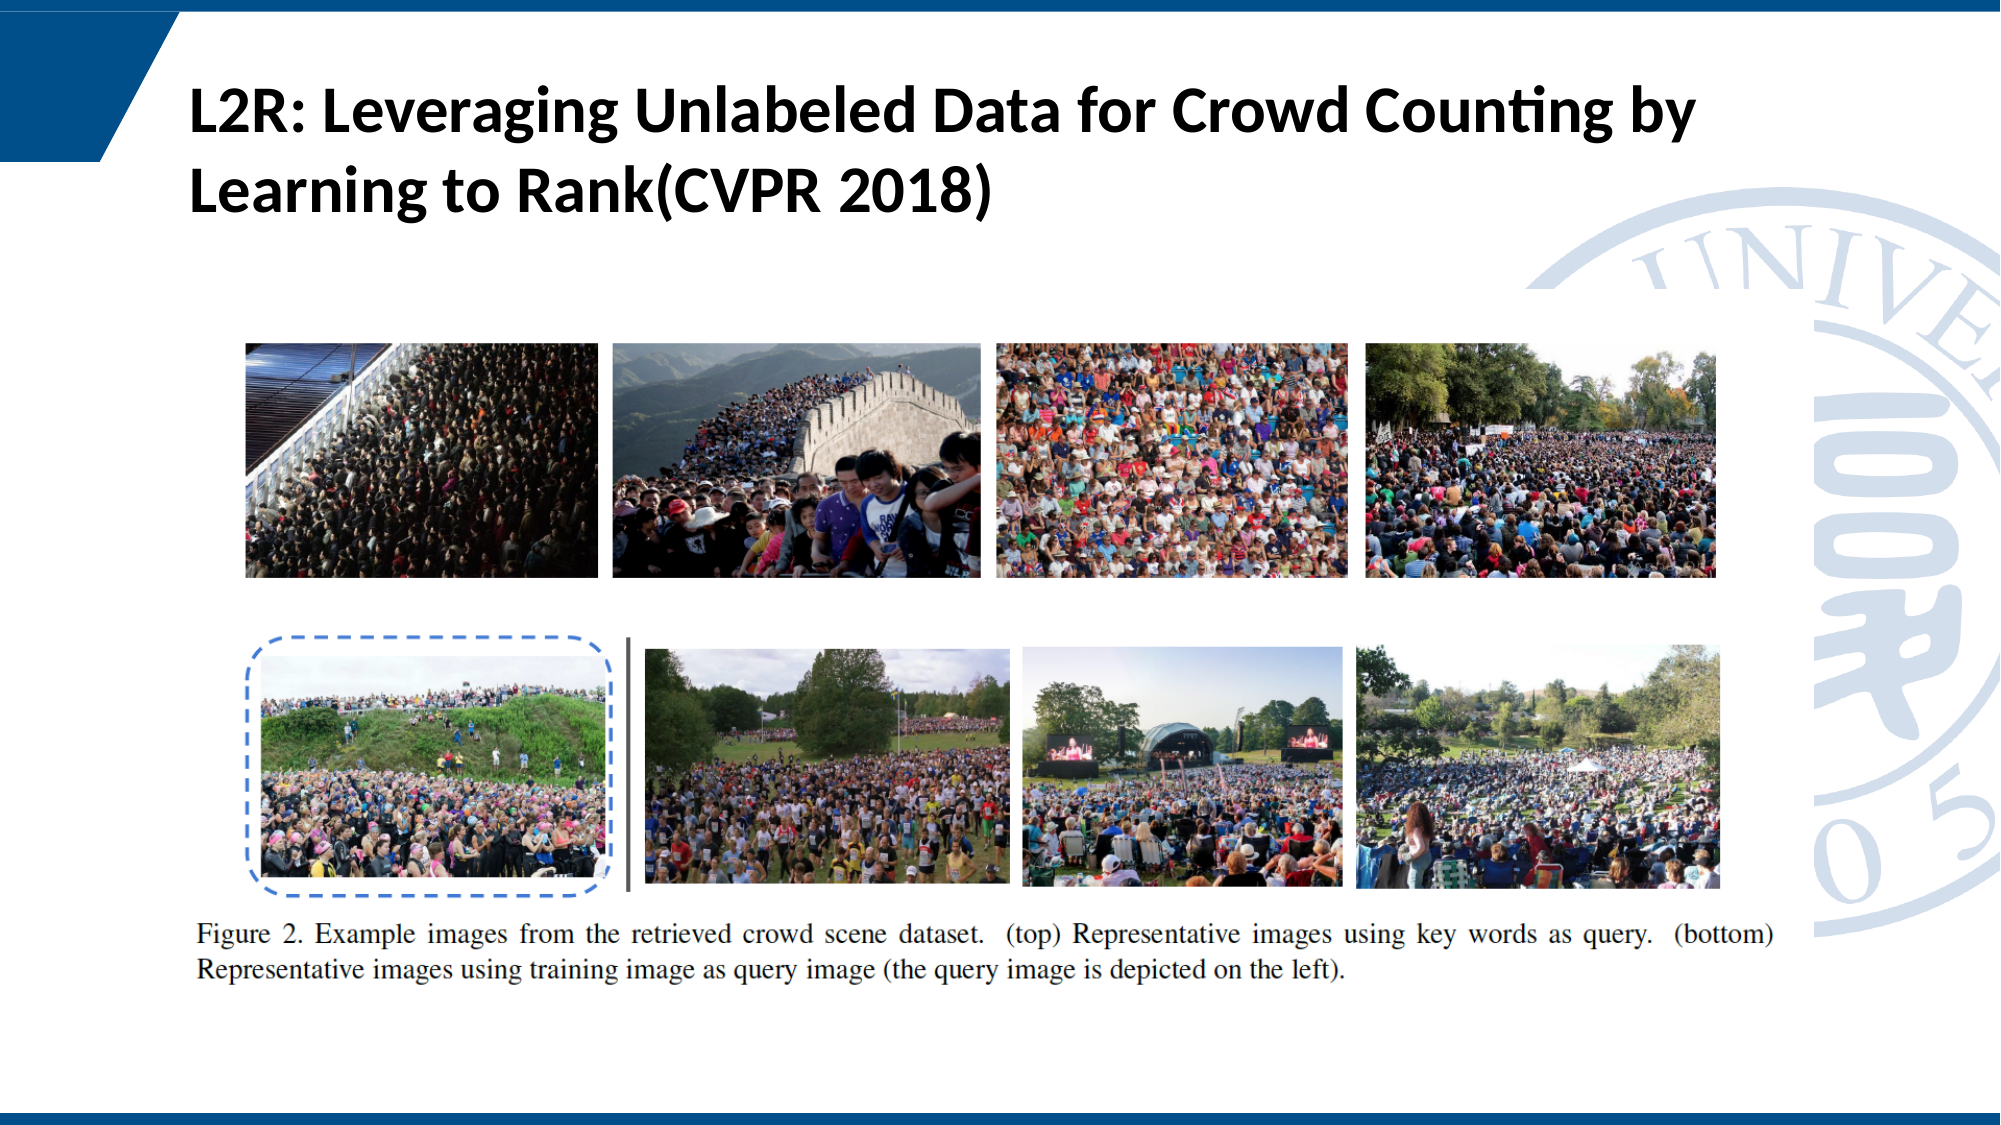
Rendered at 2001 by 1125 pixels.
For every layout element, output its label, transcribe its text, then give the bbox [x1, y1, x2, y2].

text_box L2R: Leveraging Unlabeled Data for Crowd Counting by Learning to Rank(CVPR 2018) [174, 58, 1773, 233]
picture [158, 289, 1814, 1016]
